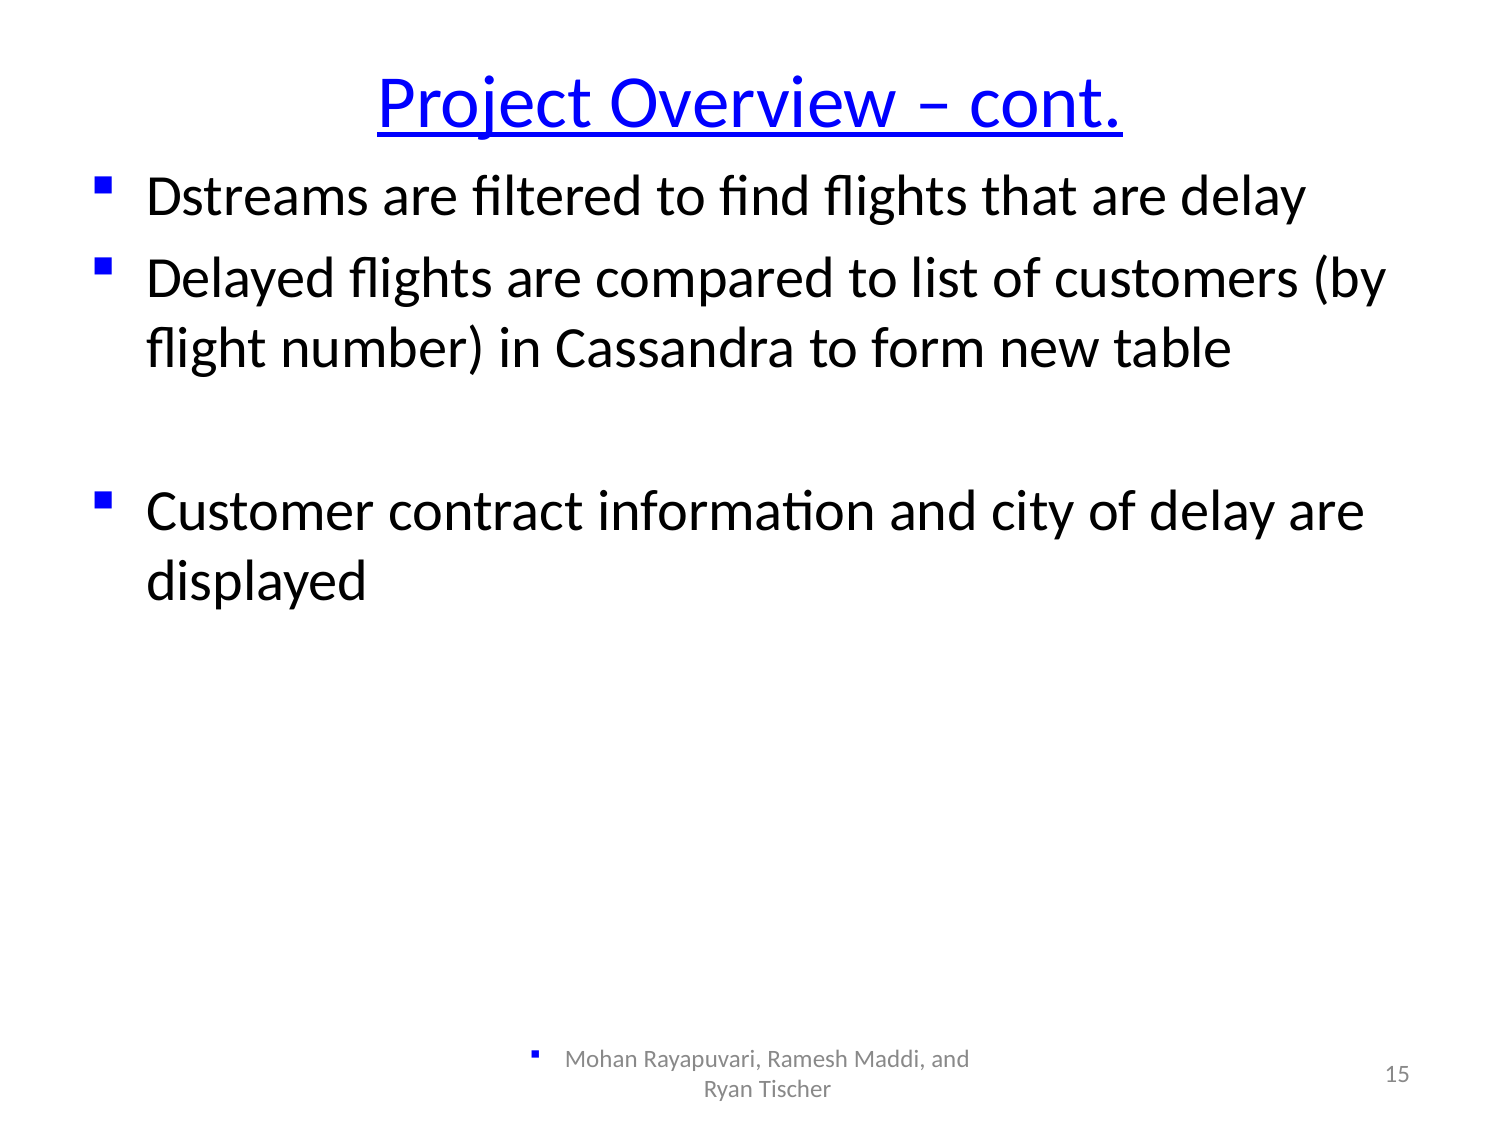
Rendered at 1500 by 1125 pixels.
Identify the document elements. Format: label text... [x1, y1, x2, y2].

footer Mohan Rayapuvari, Ramesh Maddi, and Ryan Tischer [512, 1042, 988, 1103]
text_box Dstreams are filtered to find flights that are delay Delayed flights are compared to list of customers (by flight number) in Cassandra to form new table Customer contract information and city of delay are displayed [74, 149, 1425, 1025]
slide_number 15 [1074, 1042, 1425, 1103]
title Project Overview – cont. [75, 45, 1425, 149]
